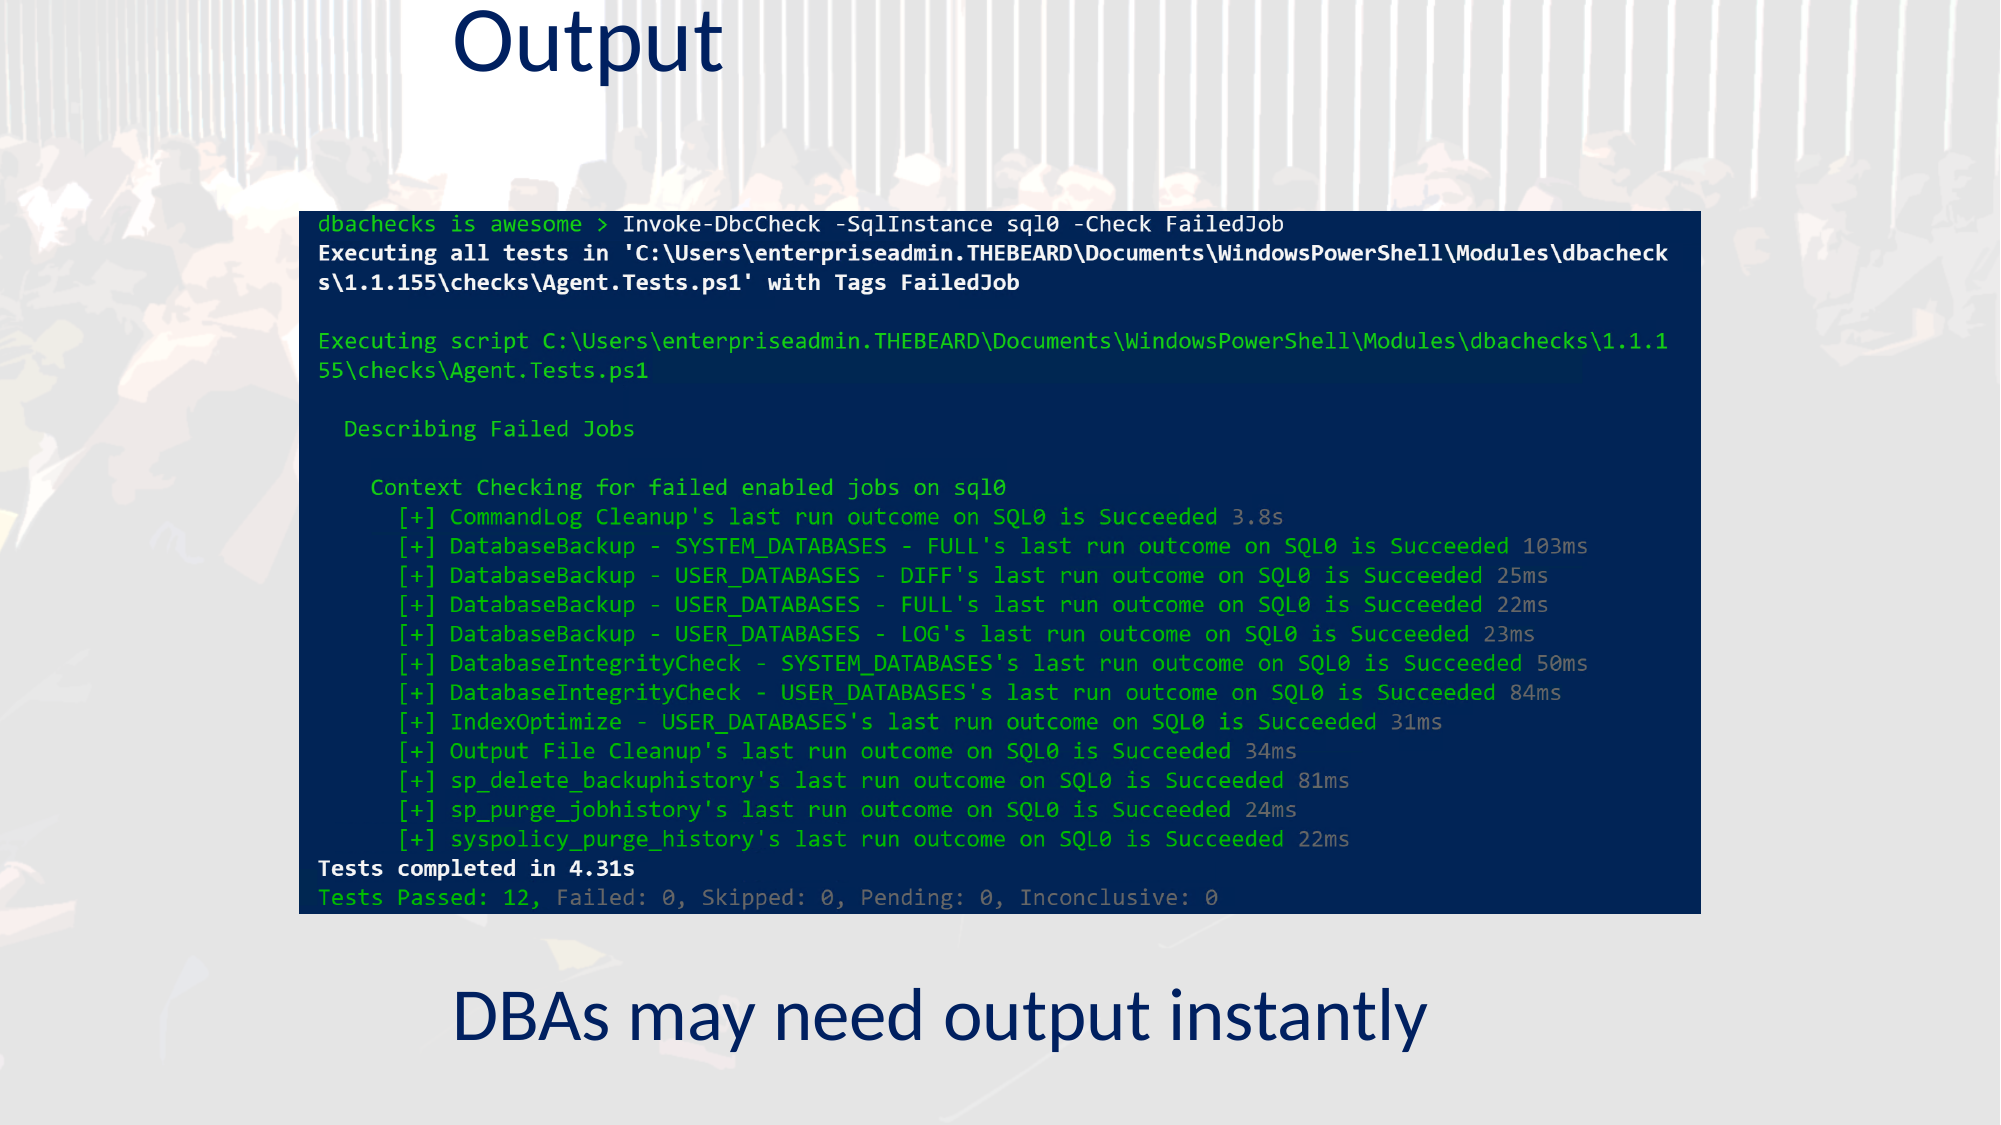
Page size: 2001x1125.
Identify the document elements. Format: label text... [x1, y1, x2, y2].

picture [299, 211, 1701, 914]
list DBAs may need output instantly [437, 940, 1595, 1092]
title Output [437, 0, 1563, 150]
